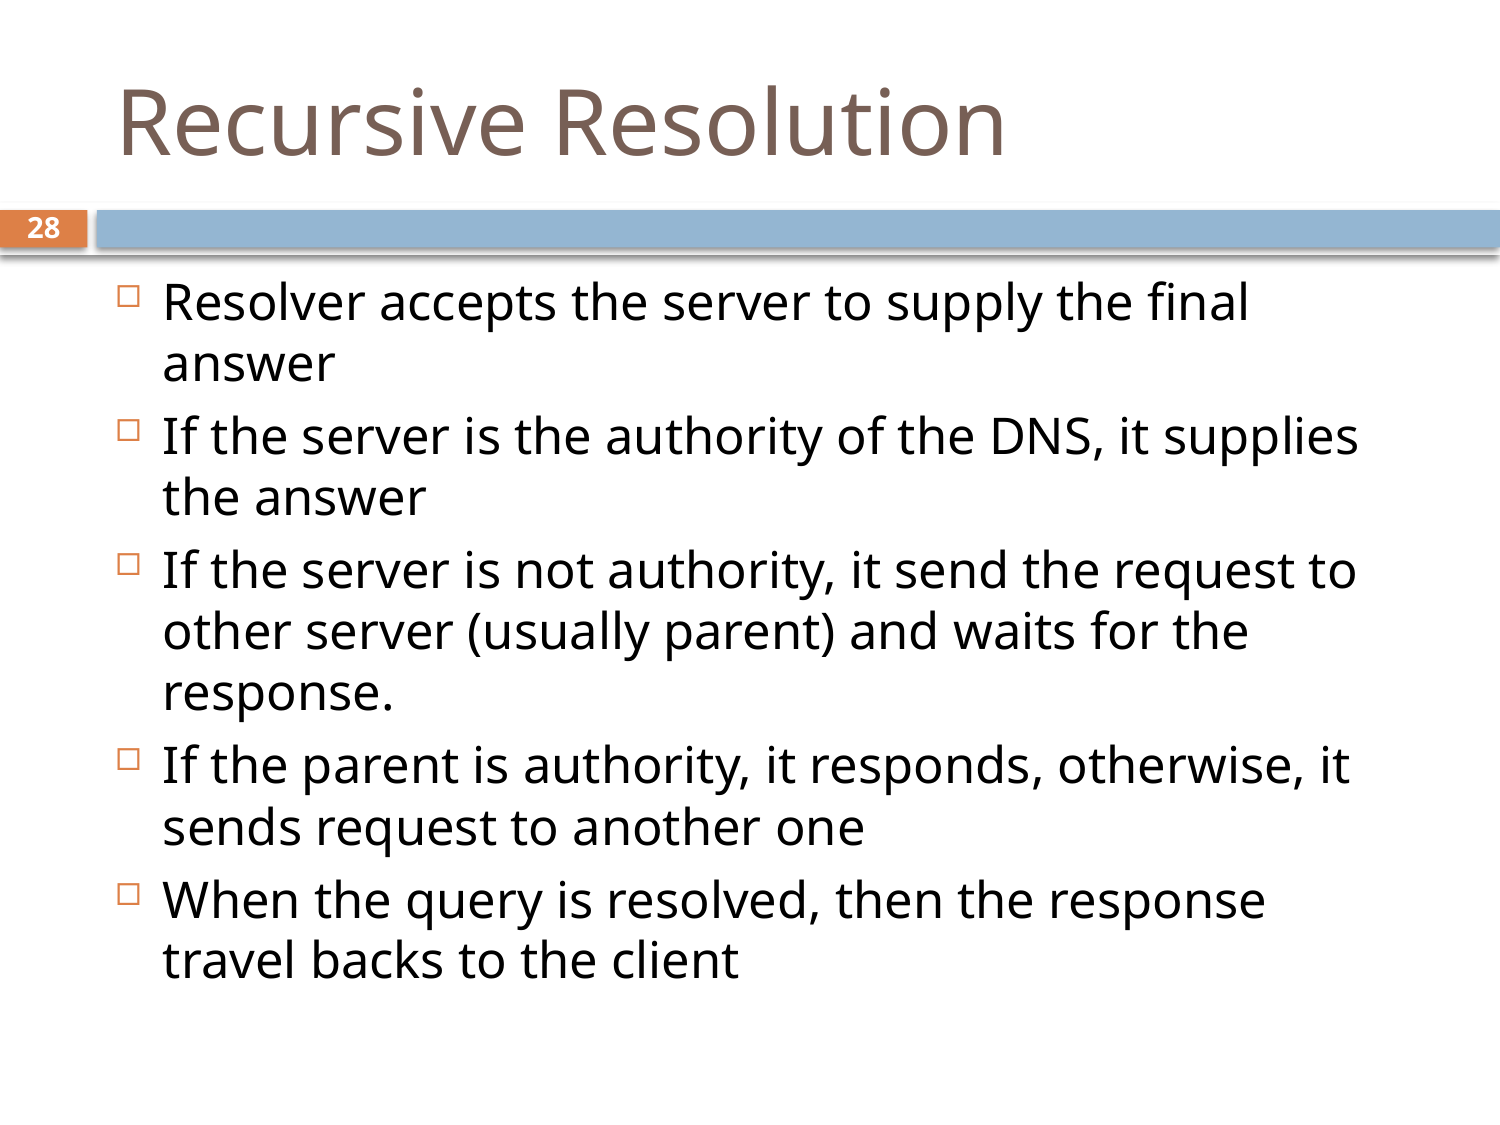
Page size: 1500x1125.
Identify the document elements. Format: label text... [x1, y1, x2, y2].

title Recursive Resolution [100, 37, 1438, 200]
slide_number 28 [0, 208, 88, 249]
list Resolver accepts the server to supply the final answer If the server is the authority of the DNS, it supplies the answer If the server is not authority, it send the request to other server (usually parent) and waits for the response. If the parent is authority, it responds, otherwise, it sends request to another one When the query is resolved, then the response travel backs to the client [100, 262, 1400, 1000]
